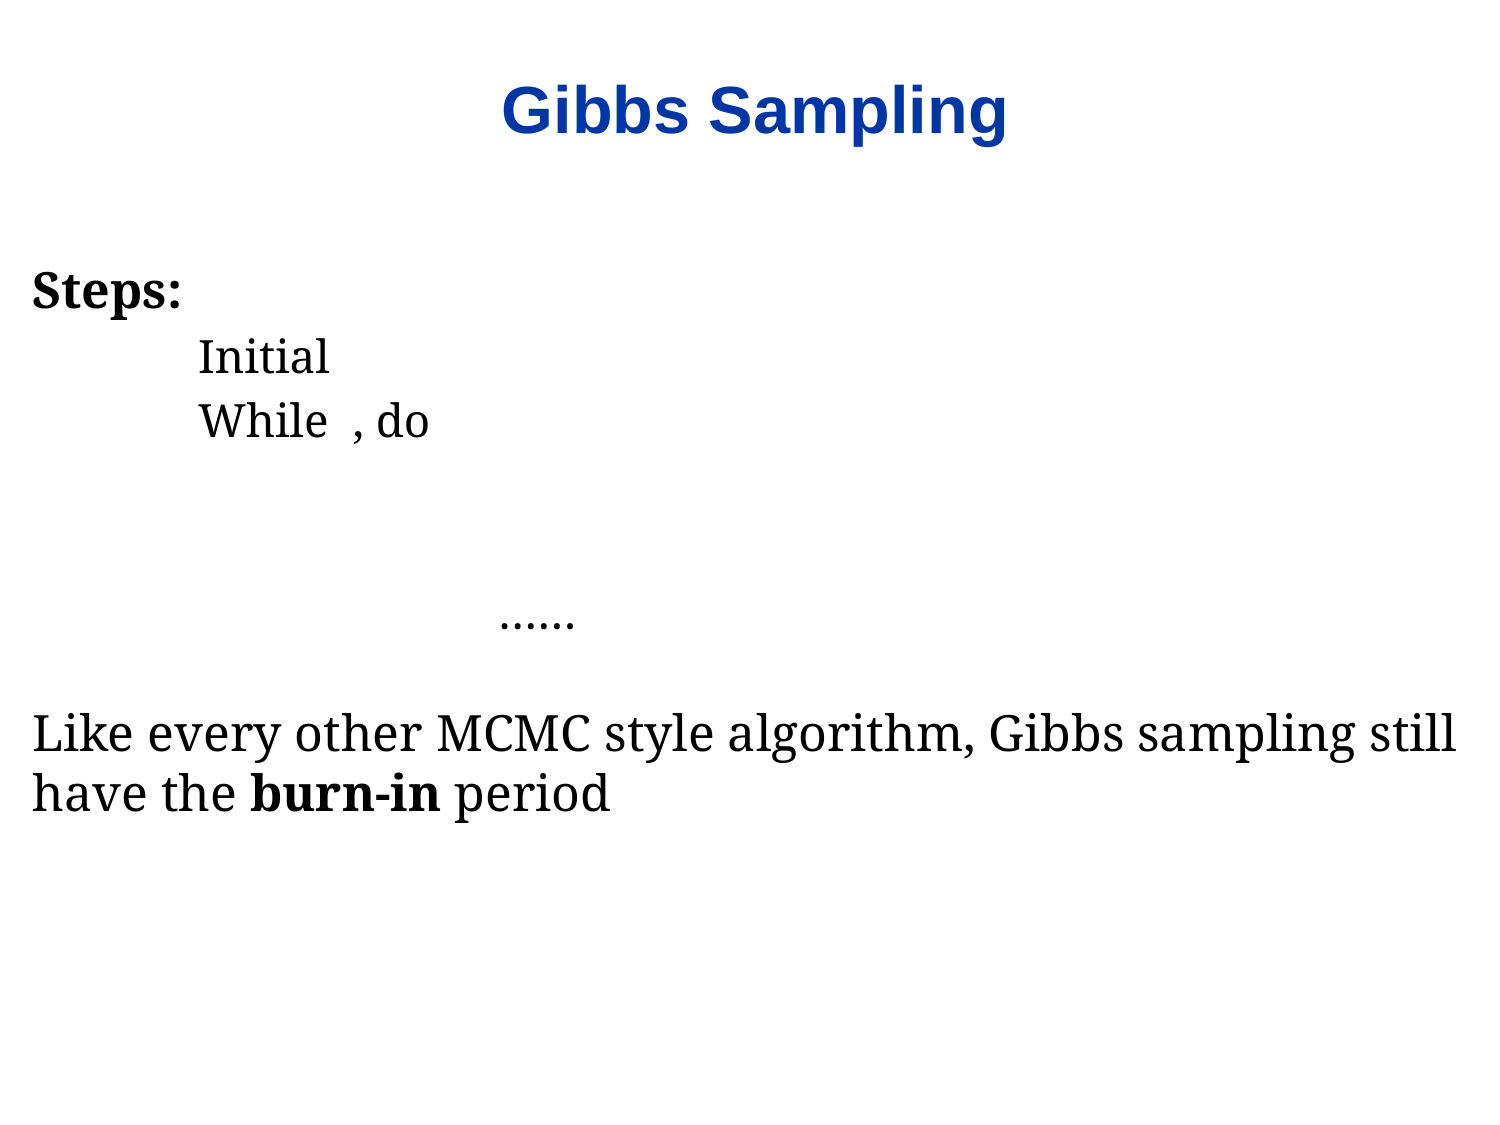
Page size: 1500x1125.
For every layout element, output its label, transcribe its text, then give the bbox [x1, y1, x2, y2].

list Gibbs Sampling [52, 59, 1459, 138]
